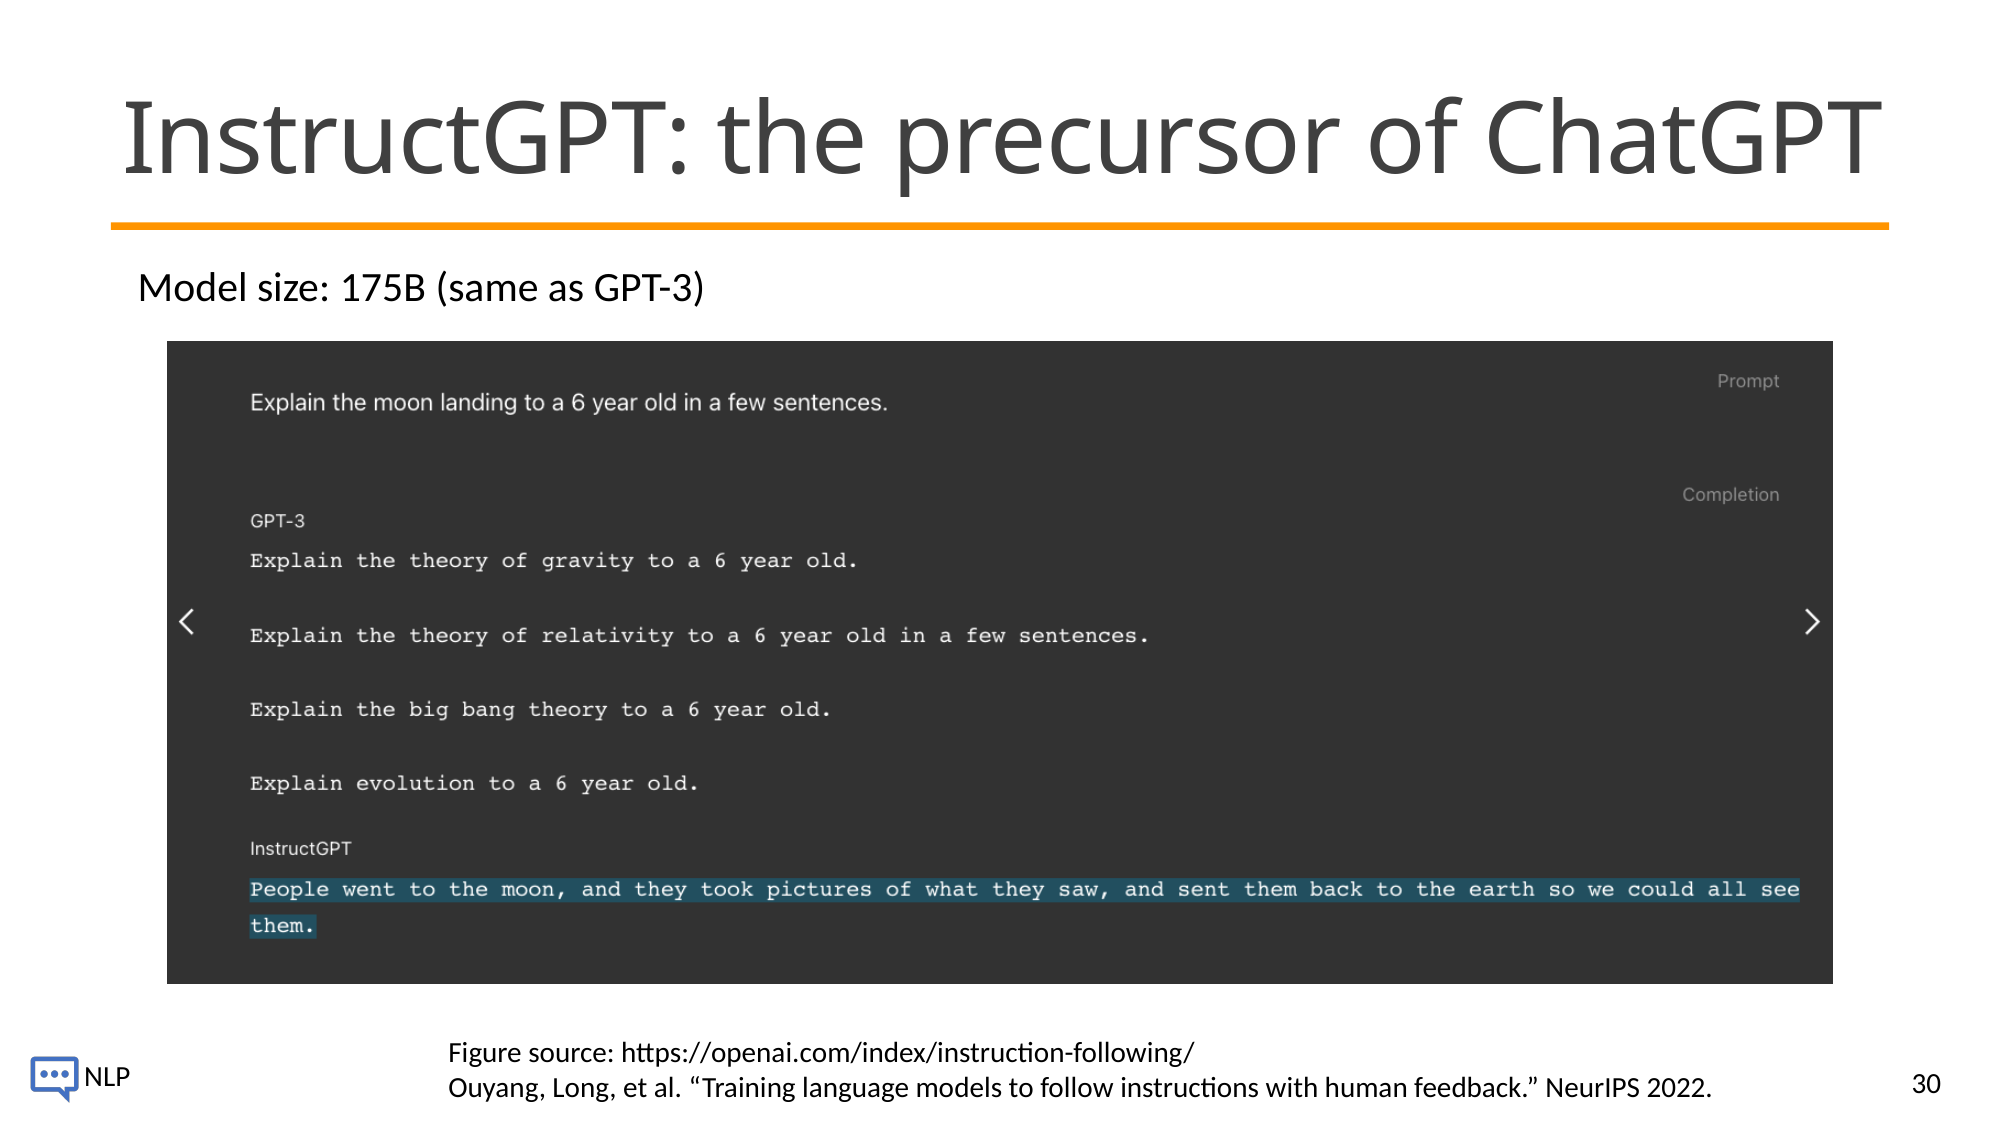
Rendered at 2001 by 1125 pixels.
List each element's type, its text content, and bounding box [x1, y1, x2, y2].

picture [166, 341, 1834, 984]
text_box Figure source: https://openai.com/index/instruction-following/ Ouyang, Long, et al. “Training language models to follow instructions with human feedback.” NeurIPS 2022. [433, 1026, 1744, 1112]
text_box Model size: 175B (same as GPT-3) [122, 251, 744, 317]
picture [23, 1047, 86, 1110]
title InstructGPT: the precursor of ChatGPT [107, 58, 1899, 228]
slide_number 30 [1740, 1052, 1957, 1113]
